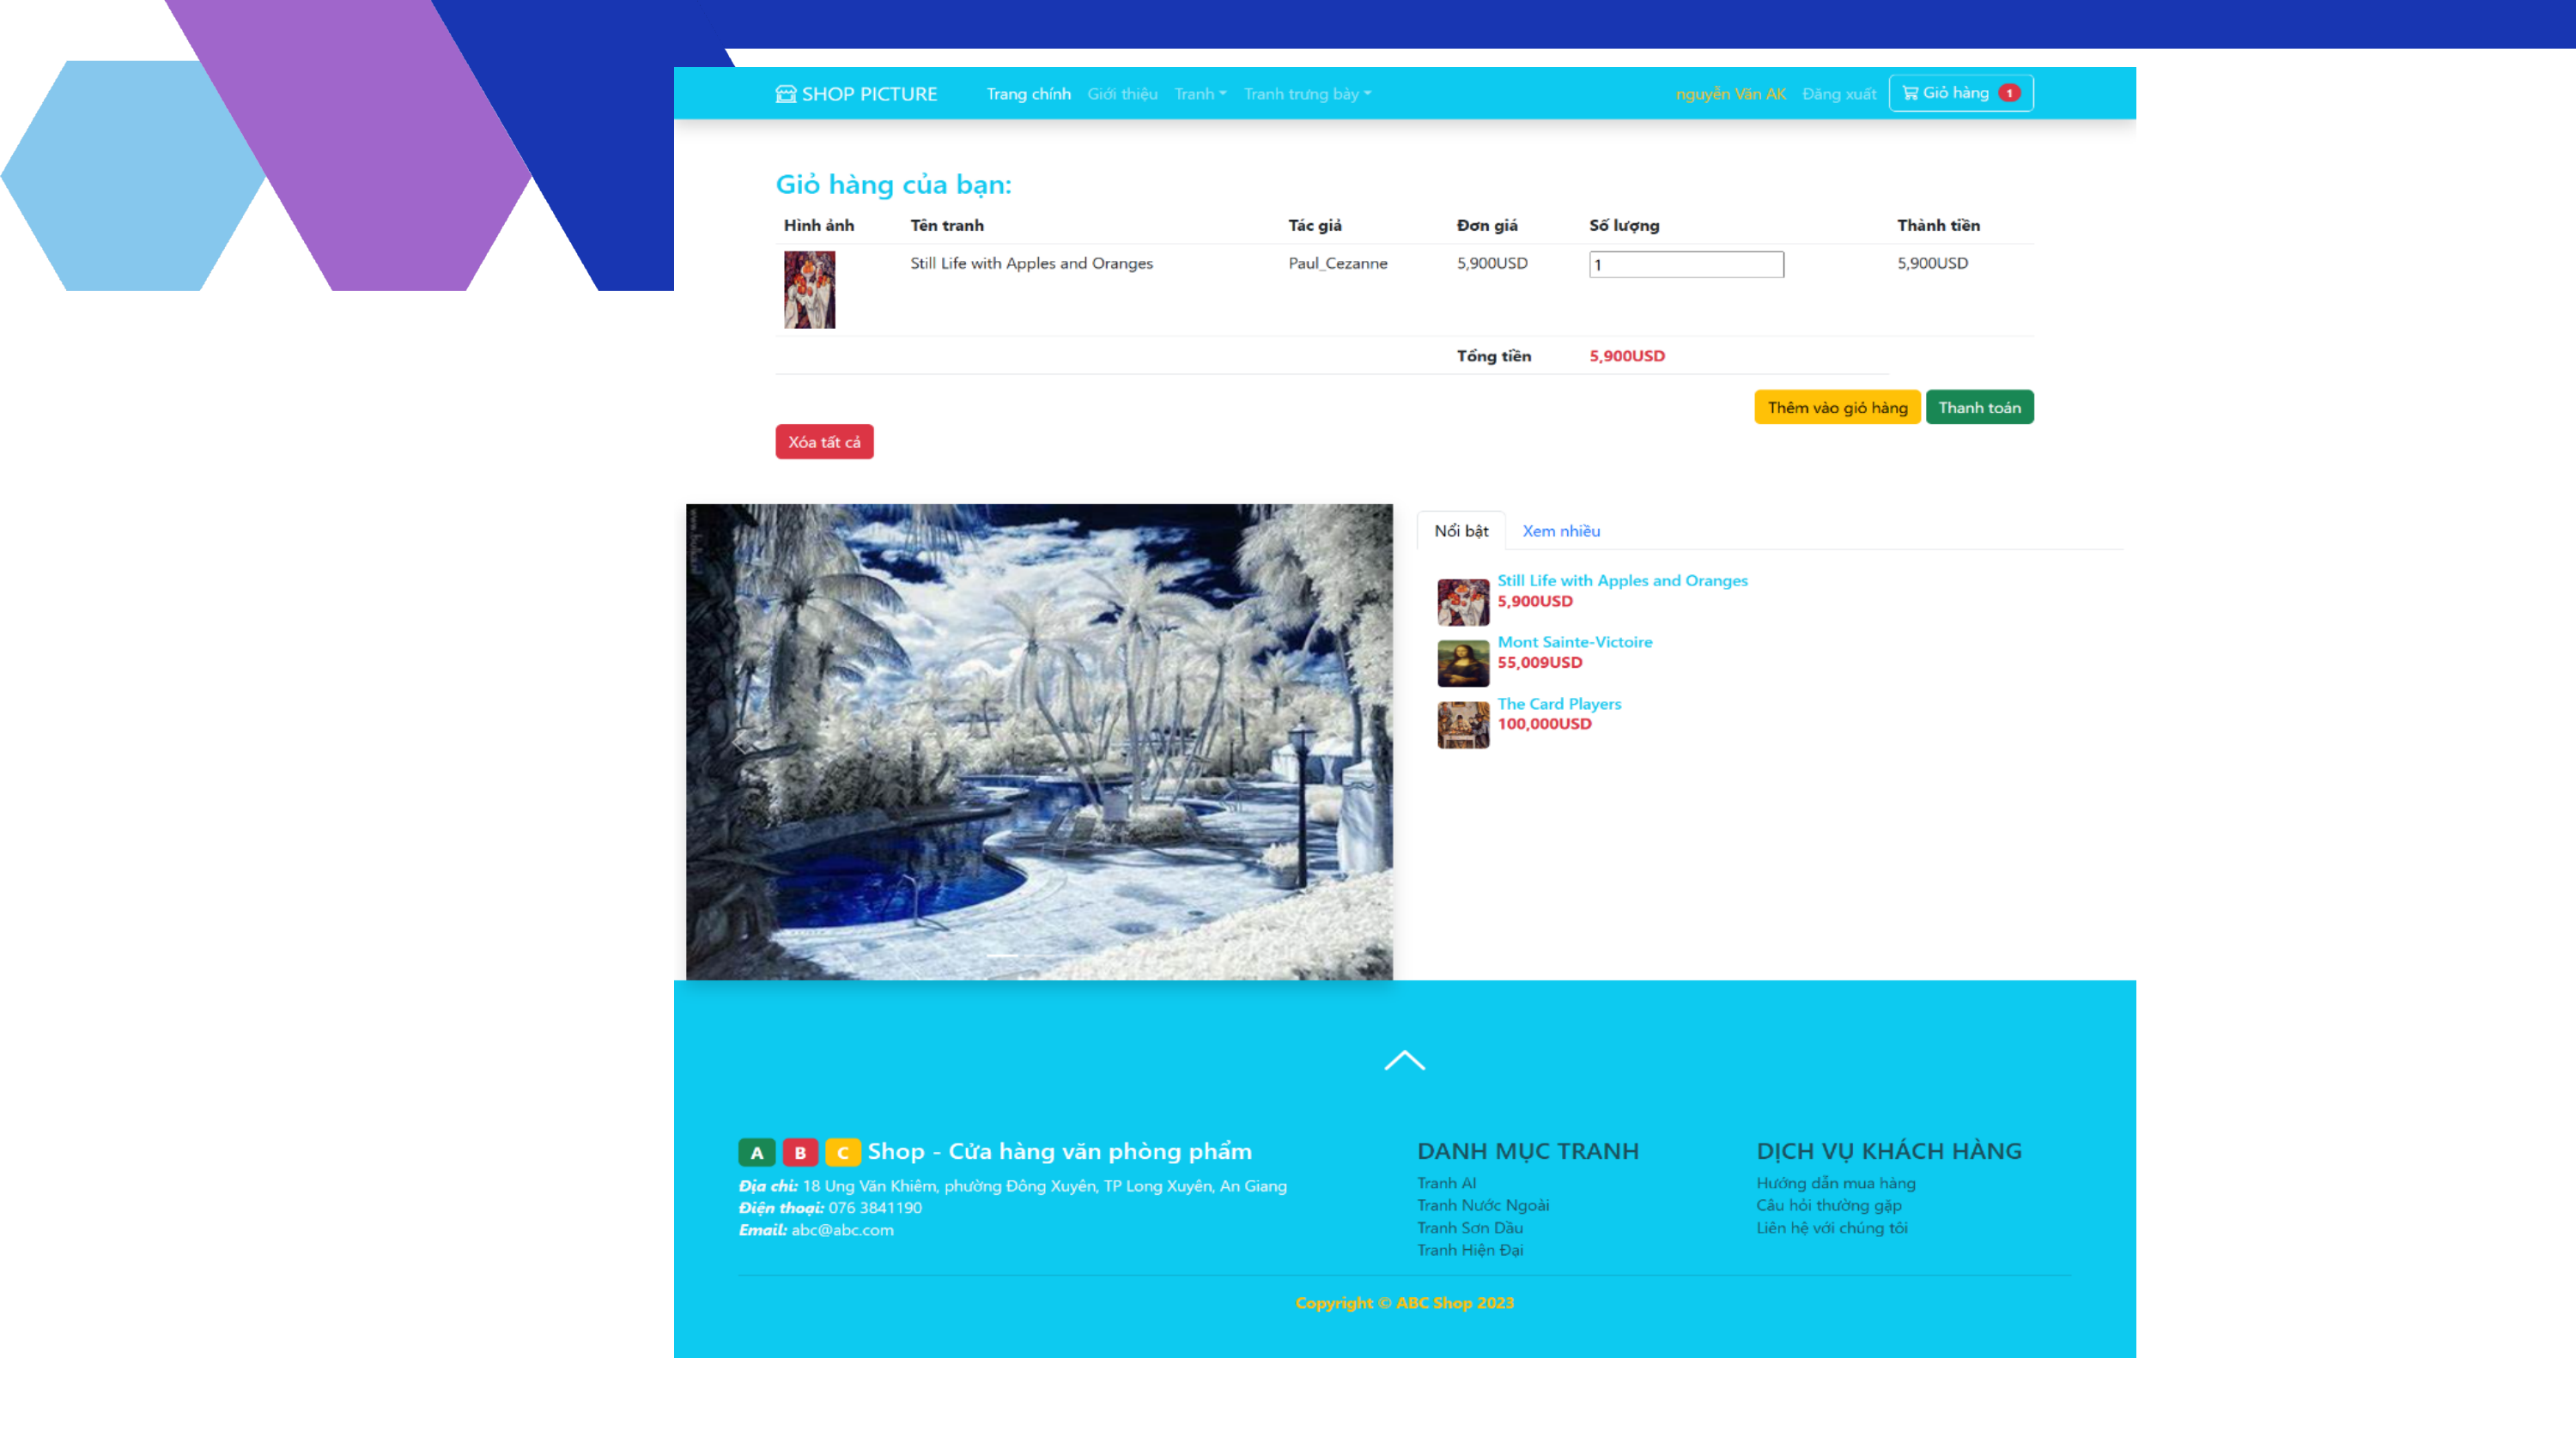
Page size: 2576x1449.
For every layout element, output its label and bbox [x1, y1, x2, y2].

picture [674, 67, 2136, 1358]
text_box [0, 0, 798, 291]
text_box [798, 0, 2576, 49]
